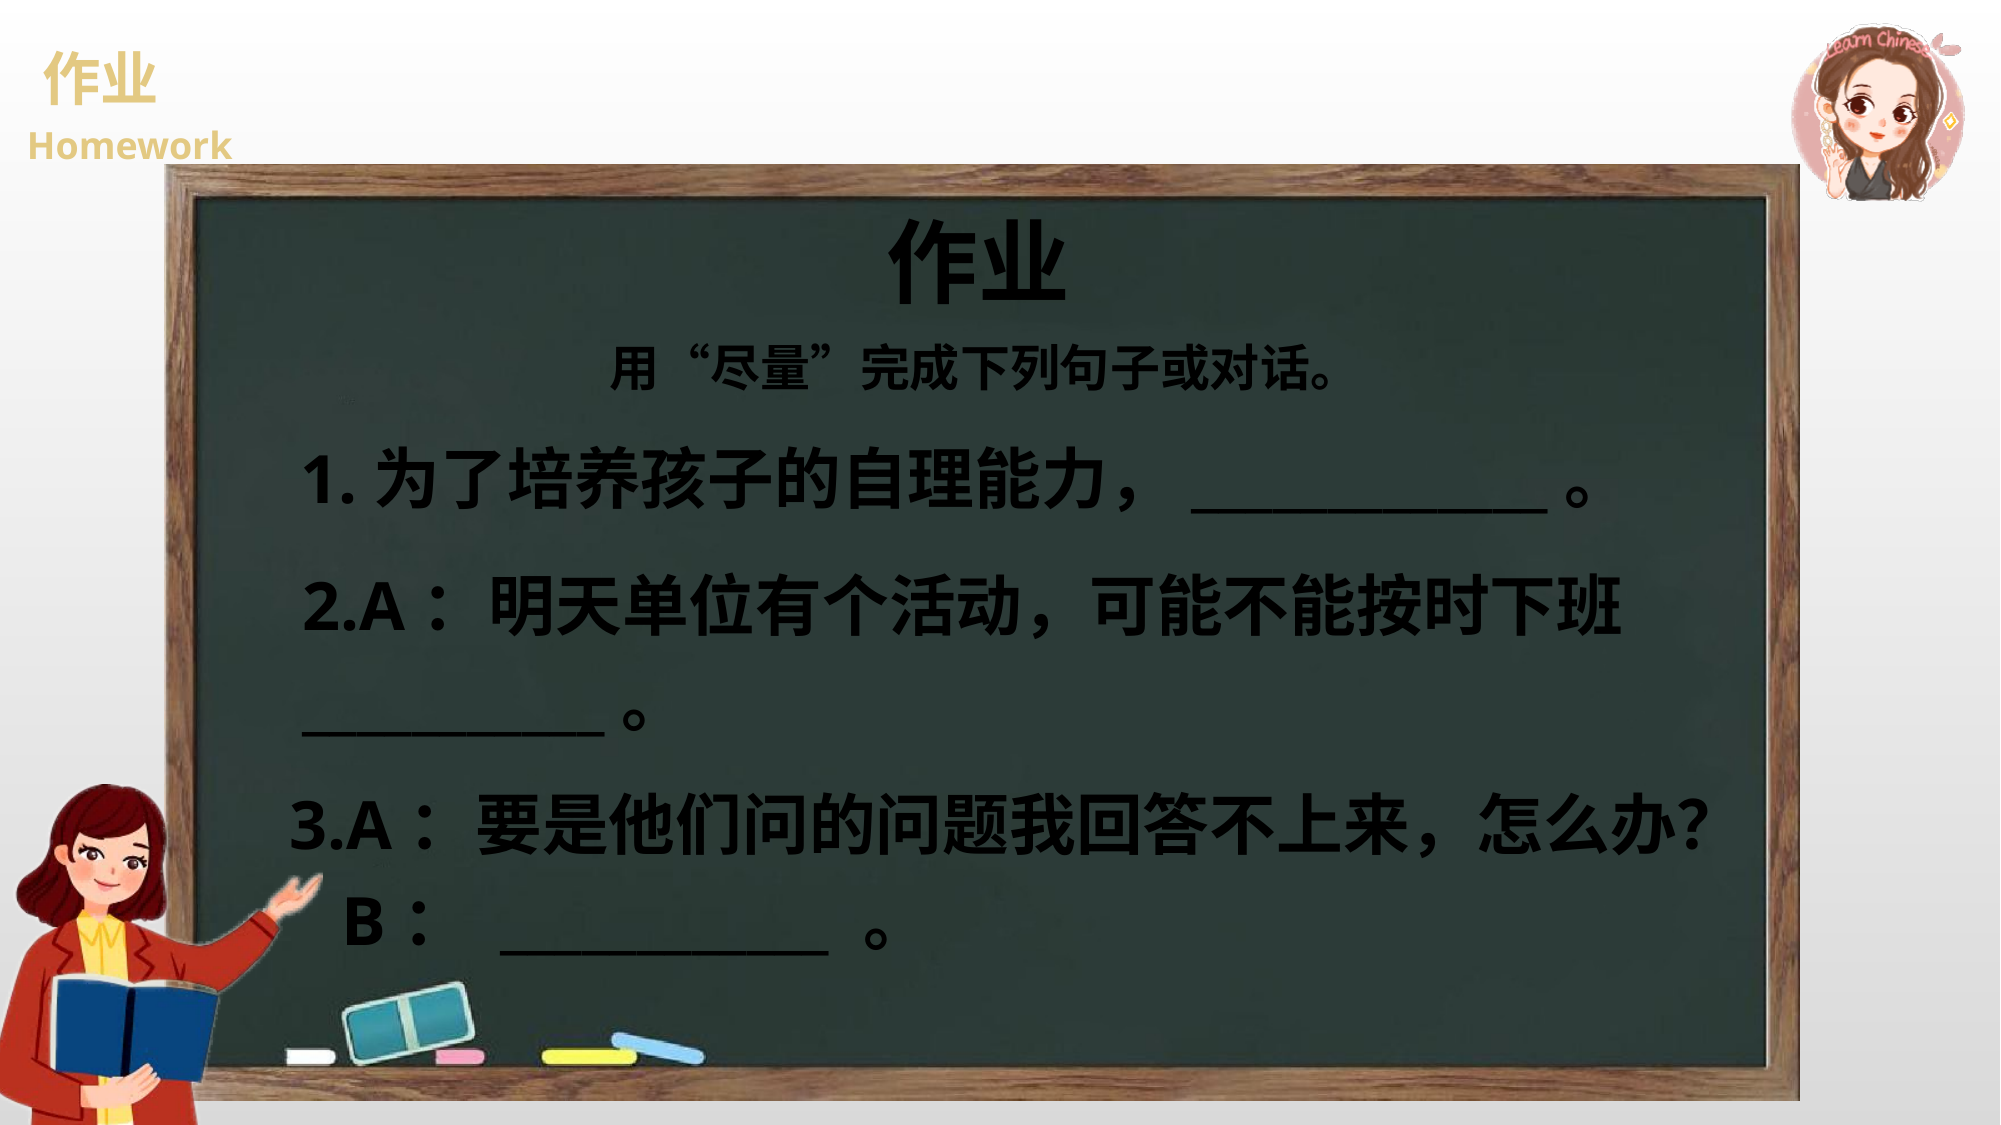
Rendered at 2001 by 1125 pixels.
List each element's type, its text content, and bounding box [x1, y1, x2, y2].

text_box Homework [12, 115, 248, 175]
text_box 作业 [27, 35, 174, 115]
picture [0, 0, 1998, 1125]
